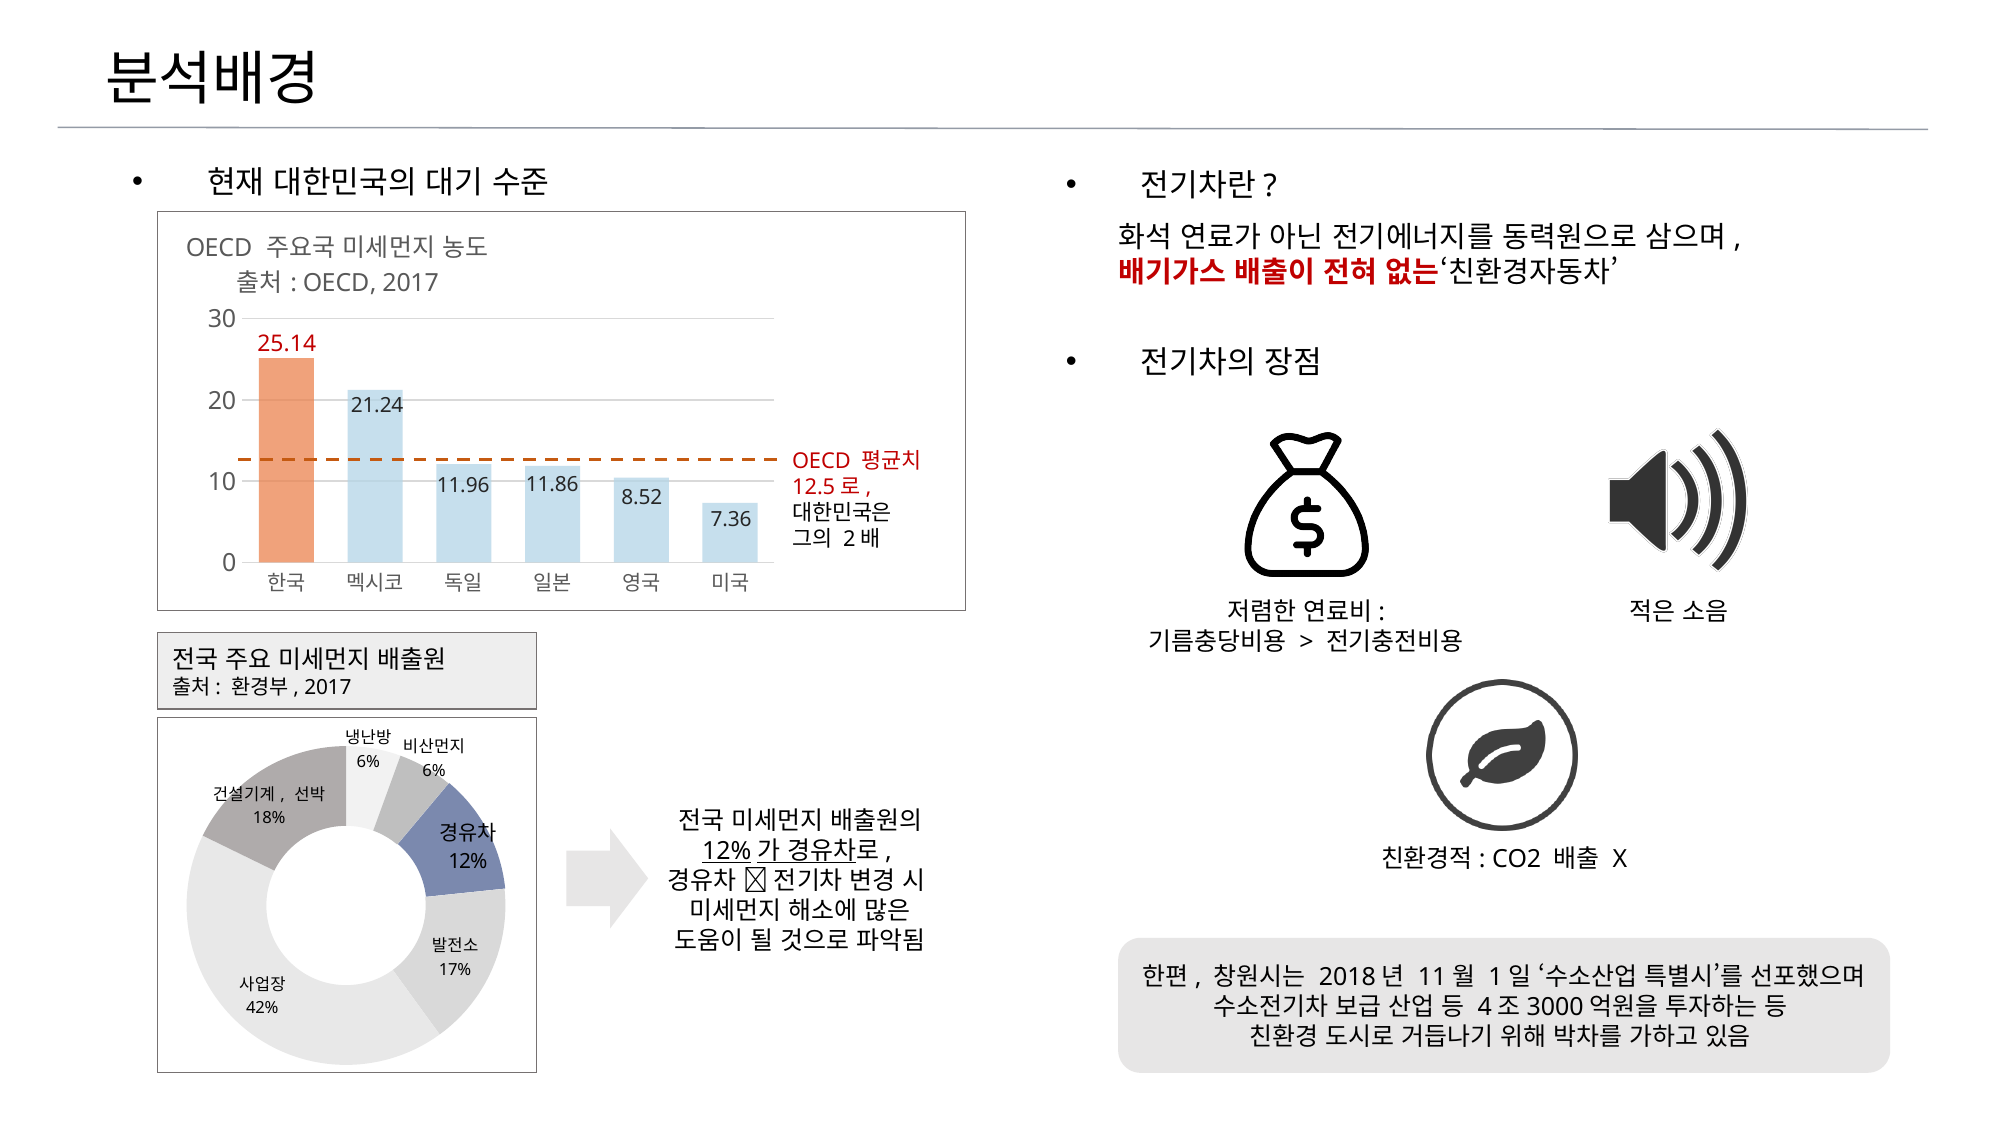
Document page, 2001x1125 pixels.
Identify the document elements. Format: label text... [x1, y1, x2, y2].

text_box [565, 825, 650, 932]
text_box 한편, 창원시는 2018년 11월 1일 ‘수소산업 특별시’를 선포했으며 수소전기차 보급 산업 등 4조3000억원을 투자하는 등 친환경 도시로 거듭나기 위해 박차를 가하고 있음 [1118, 937, 1891, 1073]
text_box 전국 미세먼지 배출원의 12%가 경유차로, 경유차  전기차 변경 시 미세먼지 해소에 많은 도움이 될 것으로 파악됨 [650, 797, 950, 962]
text_box [157, 210, 966, 611]
picture [1608, 428, 1748, 572]
text_box 현재 대한민국의 대기 수준 [116, 154, 648, 225]
text_box 분석배경 [90, 33, 563, 119]
text_box 화석 연료가 아닌 전기에너지를 동력원으로 삼으며, 배기가스 배출이 전혀 없는‘친환경자동차’ [1103, 211, 1866, 297]
text_box 친환경적: CO2 배출 X [1366, 835, 1643, 880]
picture [1426, 679, 1578, 831]
text_box 저렴한 연료비: 기름충당비용 > 전기충전비용 [1133, 587, 1479, 663]
text_box 전기차란? [1050, 157, 1518, 217]
text_box 적은 소음 [1614, 587, 1744, 633]
picture [1234, 432, 1379, 577]
text_box 전국 주요 미세먼지 배출원 출처: 환경부, 2017 [157, 631, 537, 710]
text_box 전기차의 장점 [1050, 334, 1518, 394]
chart [175, 211, 798, 620]
chart [157, 717, 537, 1073]
